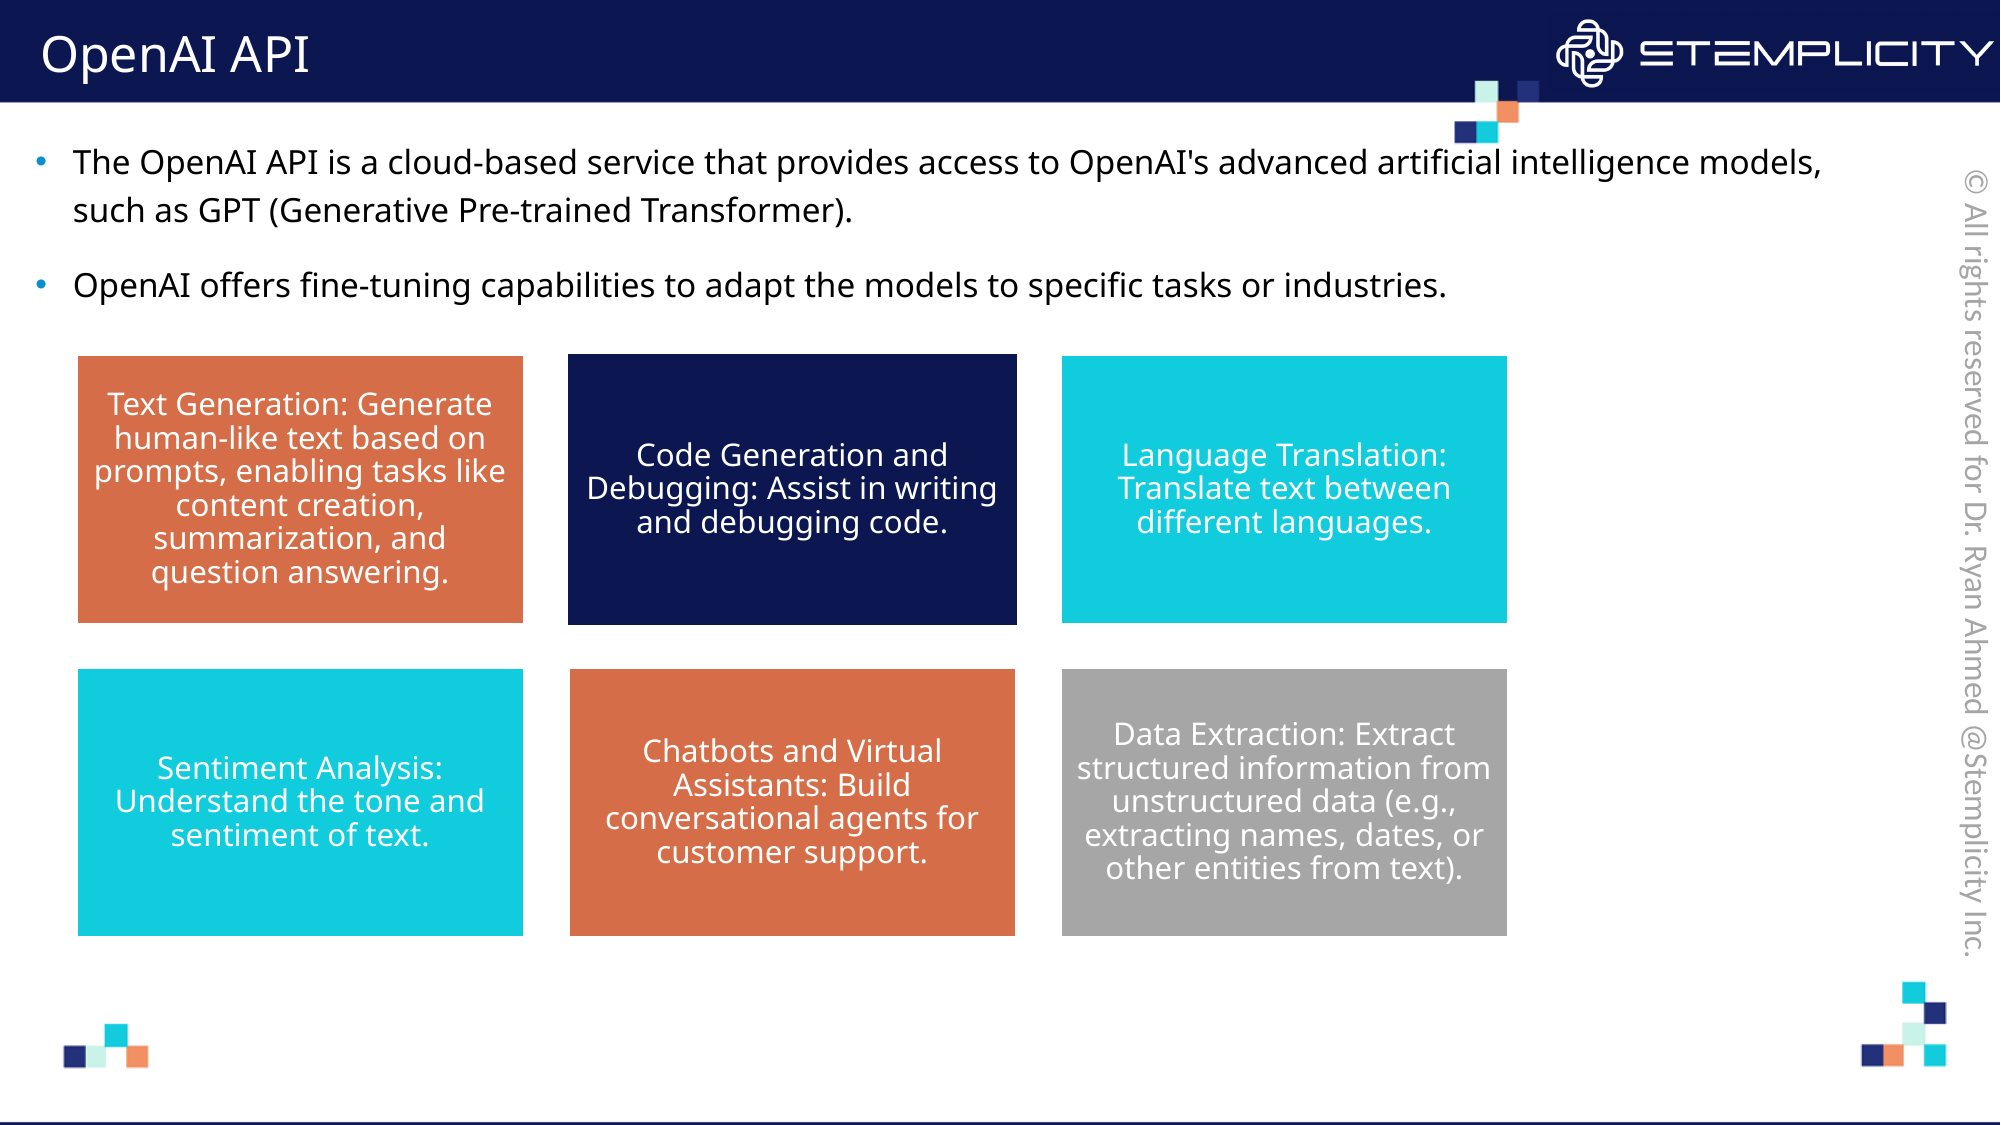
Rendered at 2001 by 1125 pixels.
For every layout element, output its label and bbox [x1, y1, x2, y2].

text_box [76, 211, 1509, 1081]
picture [0, 0, 2000, 1125]
